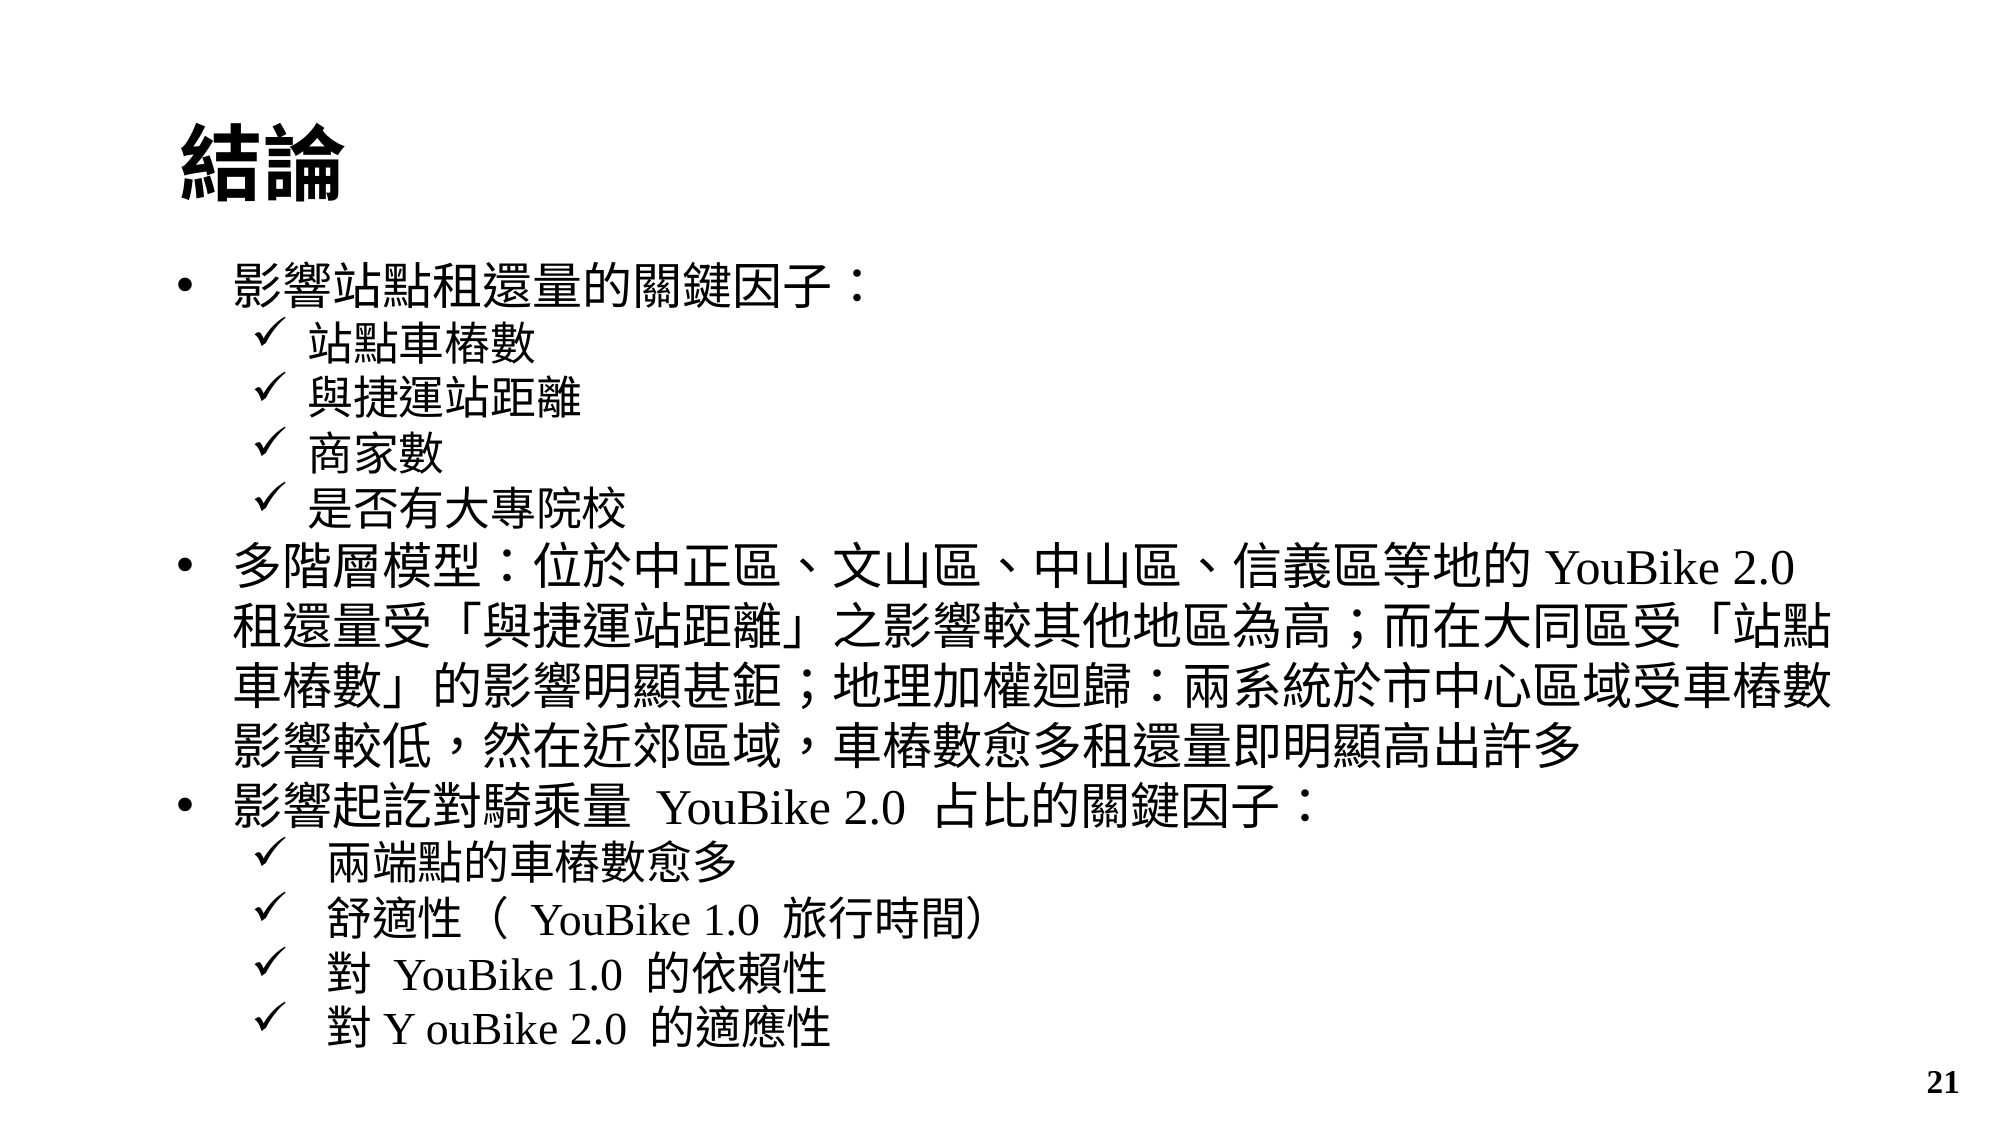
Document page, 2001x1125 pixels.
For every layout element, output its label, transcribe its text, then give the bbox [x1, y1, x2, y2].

text_box 影響站點租還量的關鍵因子： 站點車樁數 與捷運站距離 商家數 是否有大專院校 多階層模型：位於中正區、文山區、中山區、信義區等地的YouBike 2.0租還量受「與捷運站距離」之影響較其他地區為高；而在大同區受「站點車樁數」的影響明顯甚鉅；地理加權迴歸：兩系統於市中心區域受車樁數影響較低，然在近郊區域，車樁數愈多租還量即明顯高出許多 影響起訖對騎乘量 YouBike 2.0 占比的關鍵因子： 兩端點的車樁數愈多 舒適性（ YouBike 1.0 旅行時間） 對 YouBike 1.0 的依賴性 對Y ouBike 2.0 的適應性 [161, 246, 1863, 1062]
text_box 結論 [165, 103, 362, 219]
slide_number 21 [1524, 1053, 1975, 1114]
